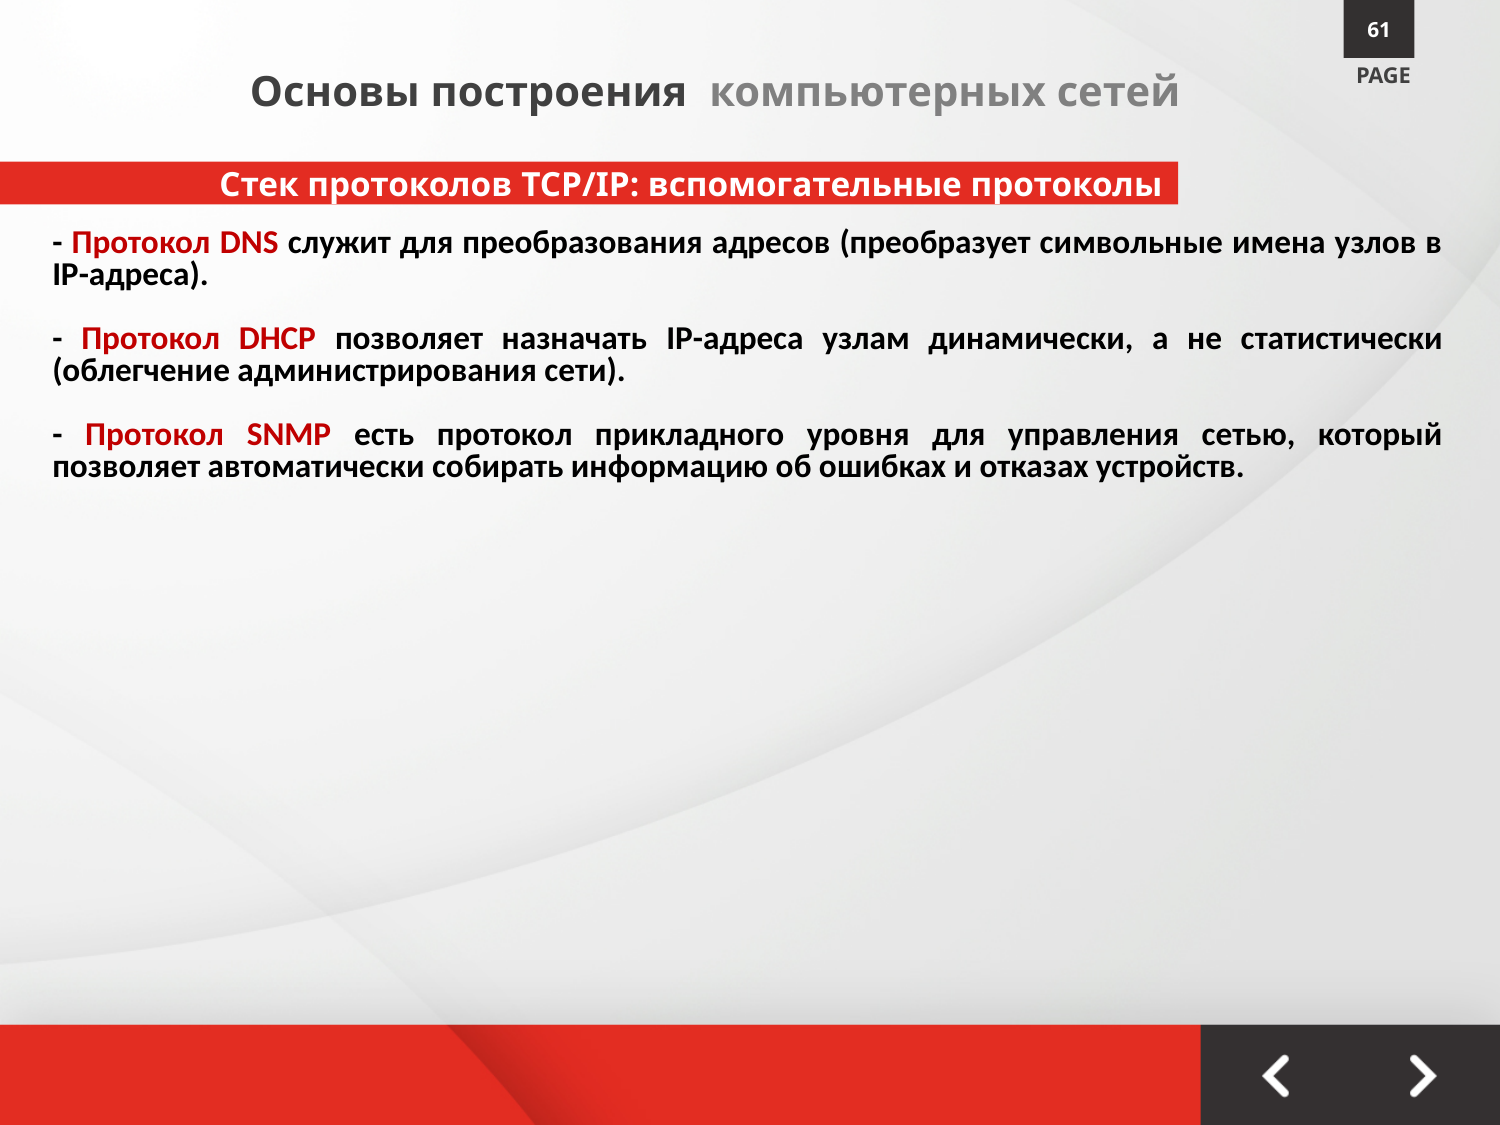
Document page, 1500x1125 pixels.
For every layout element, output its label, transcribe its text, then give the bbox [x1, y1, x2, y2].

text_box 61 [1342, 0, 1417, 60]
text_box - Протокол DNS служит для преобразования адресов (преобразует символьные имена узлов в IP-адреса). - Протокол DHCP позволяет назначать IP-адреса узлам динамически, а не статистически (облегчение администрирования сети). - Протокол SNMP есть протокол прикладного уровня для управления сетью, который позволяет автоматически собирать информацию об ошибках и отказах устройств. [37, 221, 1459, 491]
text_box Основы построения компьютерных сетей [22, 57, 1196, 123]
picture [0, 0, 1500, 1125]
text_box PAGE [1341, 54, 1426, 96]
subtitle Стек протоколов TCP/IP: вспомогательные протоколы [0, 161, 1179, 205]
